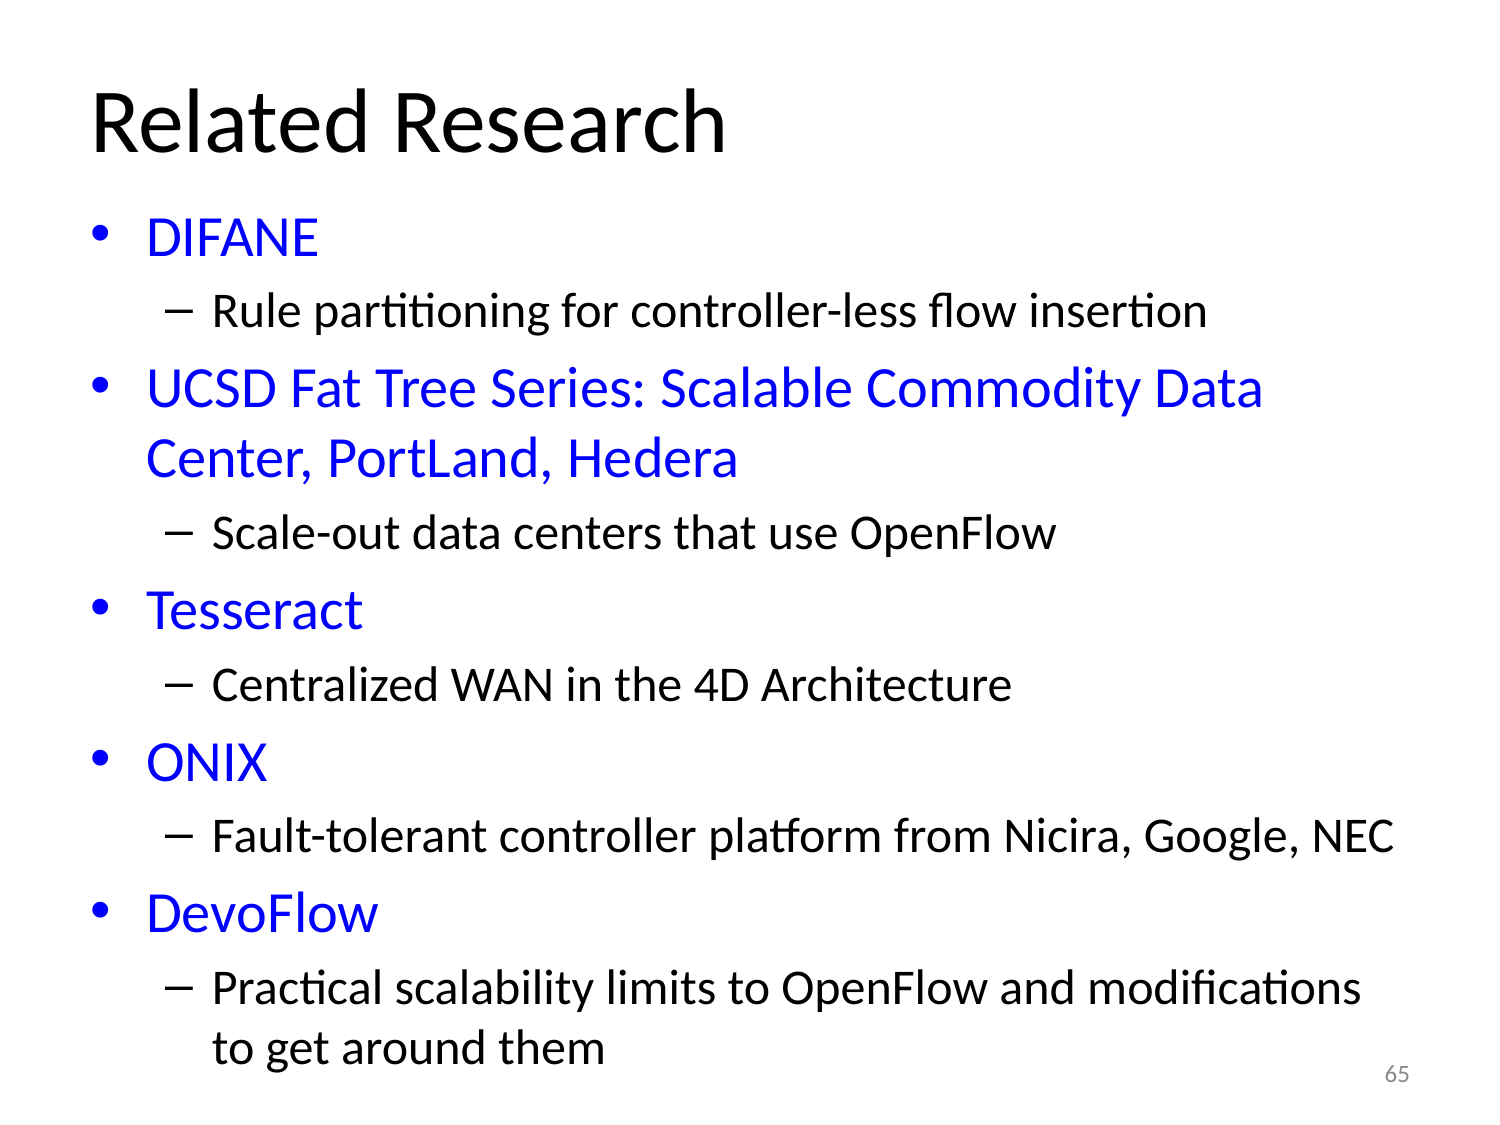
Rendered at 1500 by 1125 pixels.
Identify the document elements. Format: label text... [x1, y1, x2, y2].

slide_number 65 [1074, 1042, 1425, 1103]
list DIFANE Rule partitioning for controller-less flow insertion UCSD Fat Tree Series: Scalable Commodity Data Center, PortLand, Hedera Scale-out data centers that use OpenFlow Tesseract Centralized WAN in the 4D Architecture ONIX Fault-tolerant controller platform from Nicira, Google, NEC DevoFlow Practical scalability limits to OpenFlow and modifications to get around them [74, 190, 1426, 971]
title Related Research [74, 40, 1426, 190]
